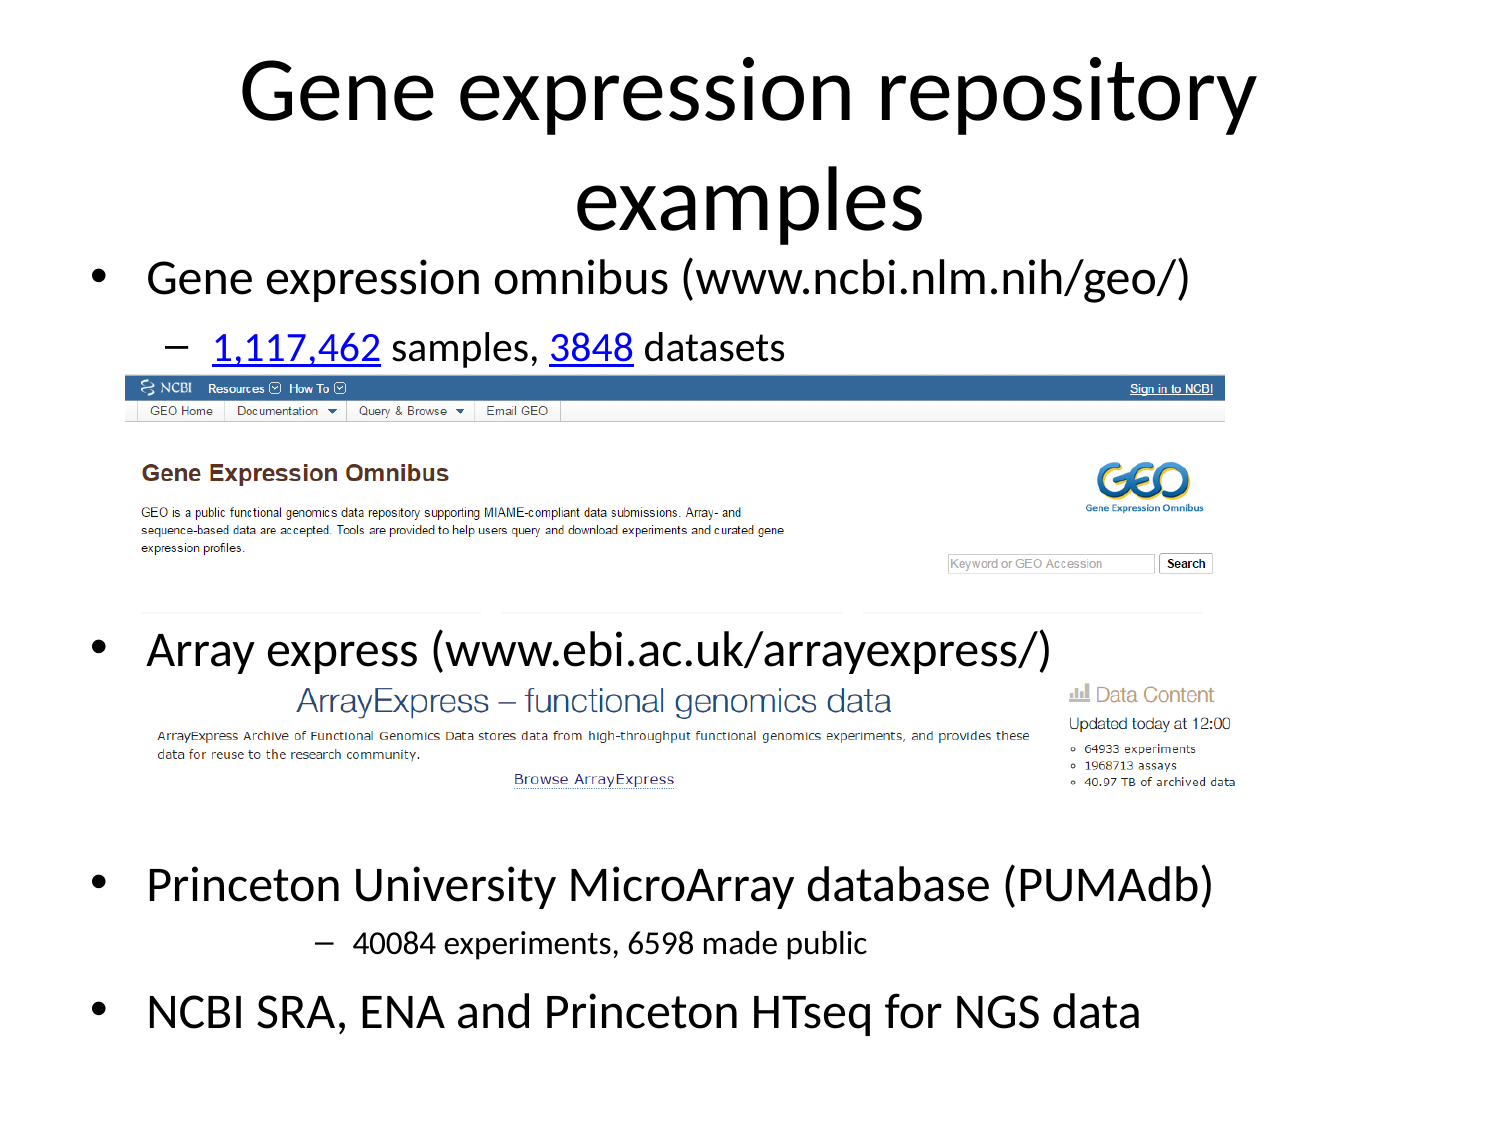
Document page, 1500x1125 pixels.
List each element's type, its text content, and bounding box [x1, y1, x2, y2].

title Gene expression repository examples [75, 45, 1425, 233]
picture [149, 674, 1251, 807]
picture [124, 374, 1226, 615]
list Gene expression omnibus (www.ncbi.nlm.nih/geo/) 1,117,462 samples, 3848 datasets Array express (www.ebi.ac.uk/arrayexpress/) Princeton University MicroArray database (PUMAdb) 40084 experiments, 6598 made public NCBI SRA, ENA and Princeton HTseq for NGS data [75, 237, 1425, 980]
